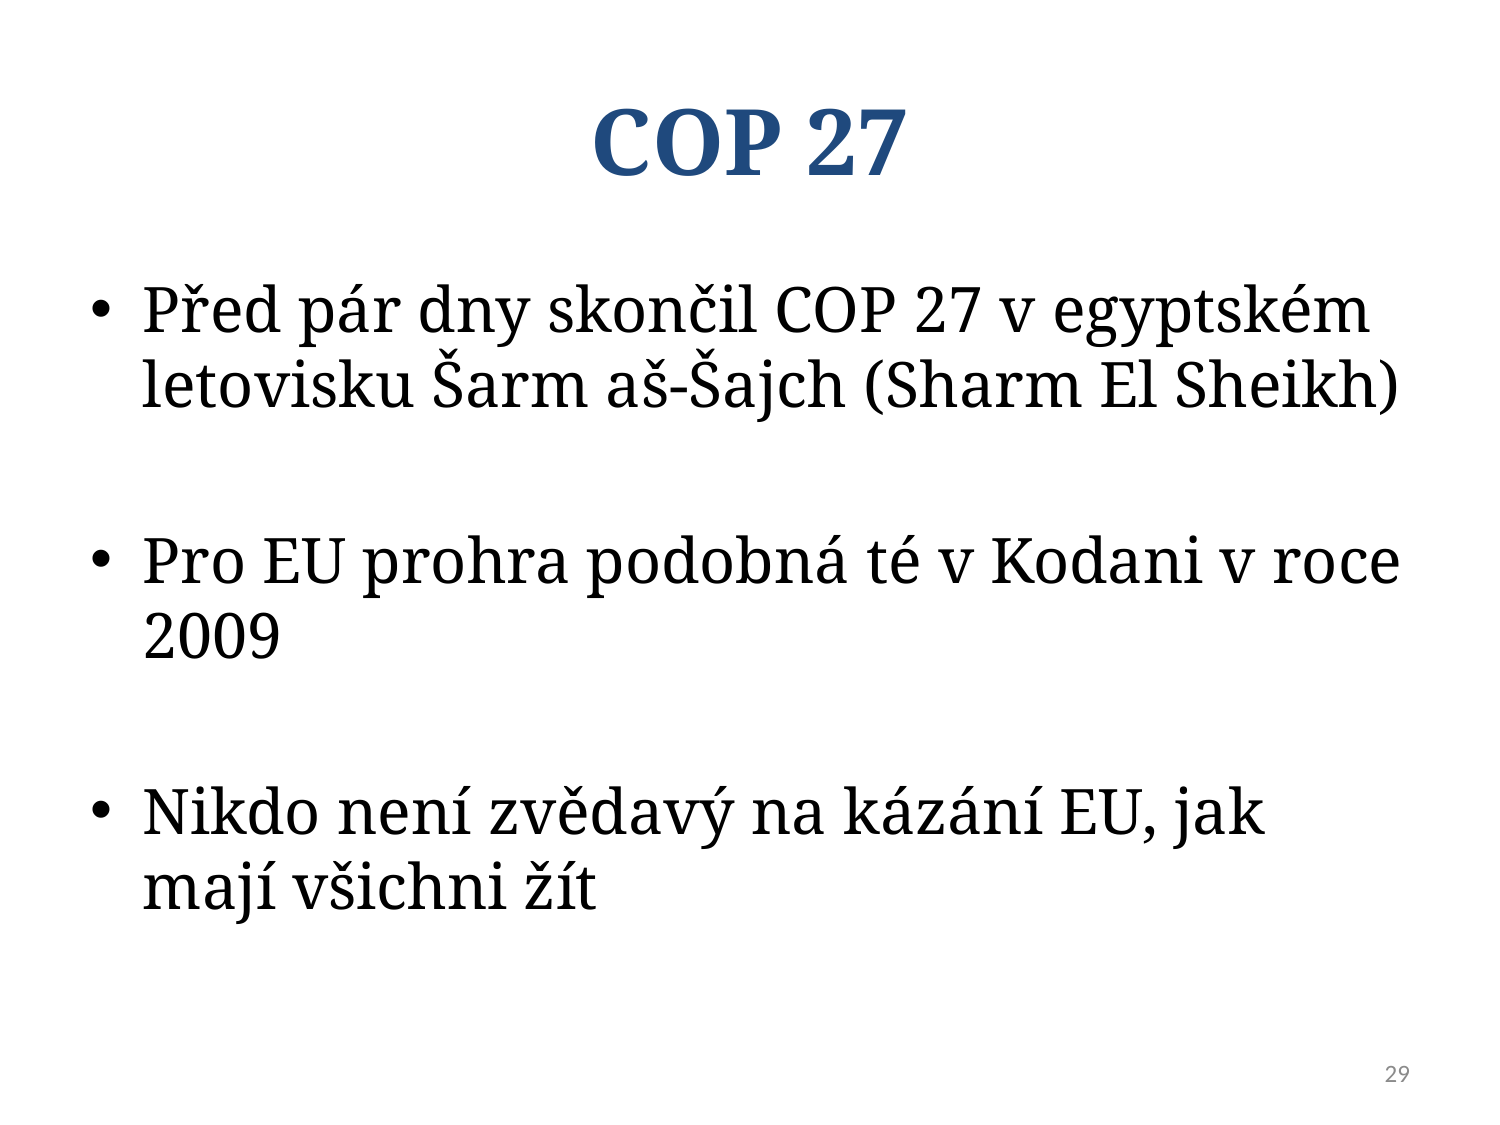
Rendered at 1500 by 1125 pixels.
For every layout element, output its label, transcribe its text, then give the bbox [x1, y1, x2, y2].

list Před pár dny skončil COP 27 v egyptském letovisku Šarm aš-Šajch (Sharm El Sheikh) Pro EU prohra podobná té v Kodani v roce 2009 Nikdo není zvědavý na kázání EU, jak mají všichni žít [75, 262, 1425, 1005]
slide_number 29 [1074, 1042, 1425, 1103]
title COP 27 [75, 45, 1425, 233]
